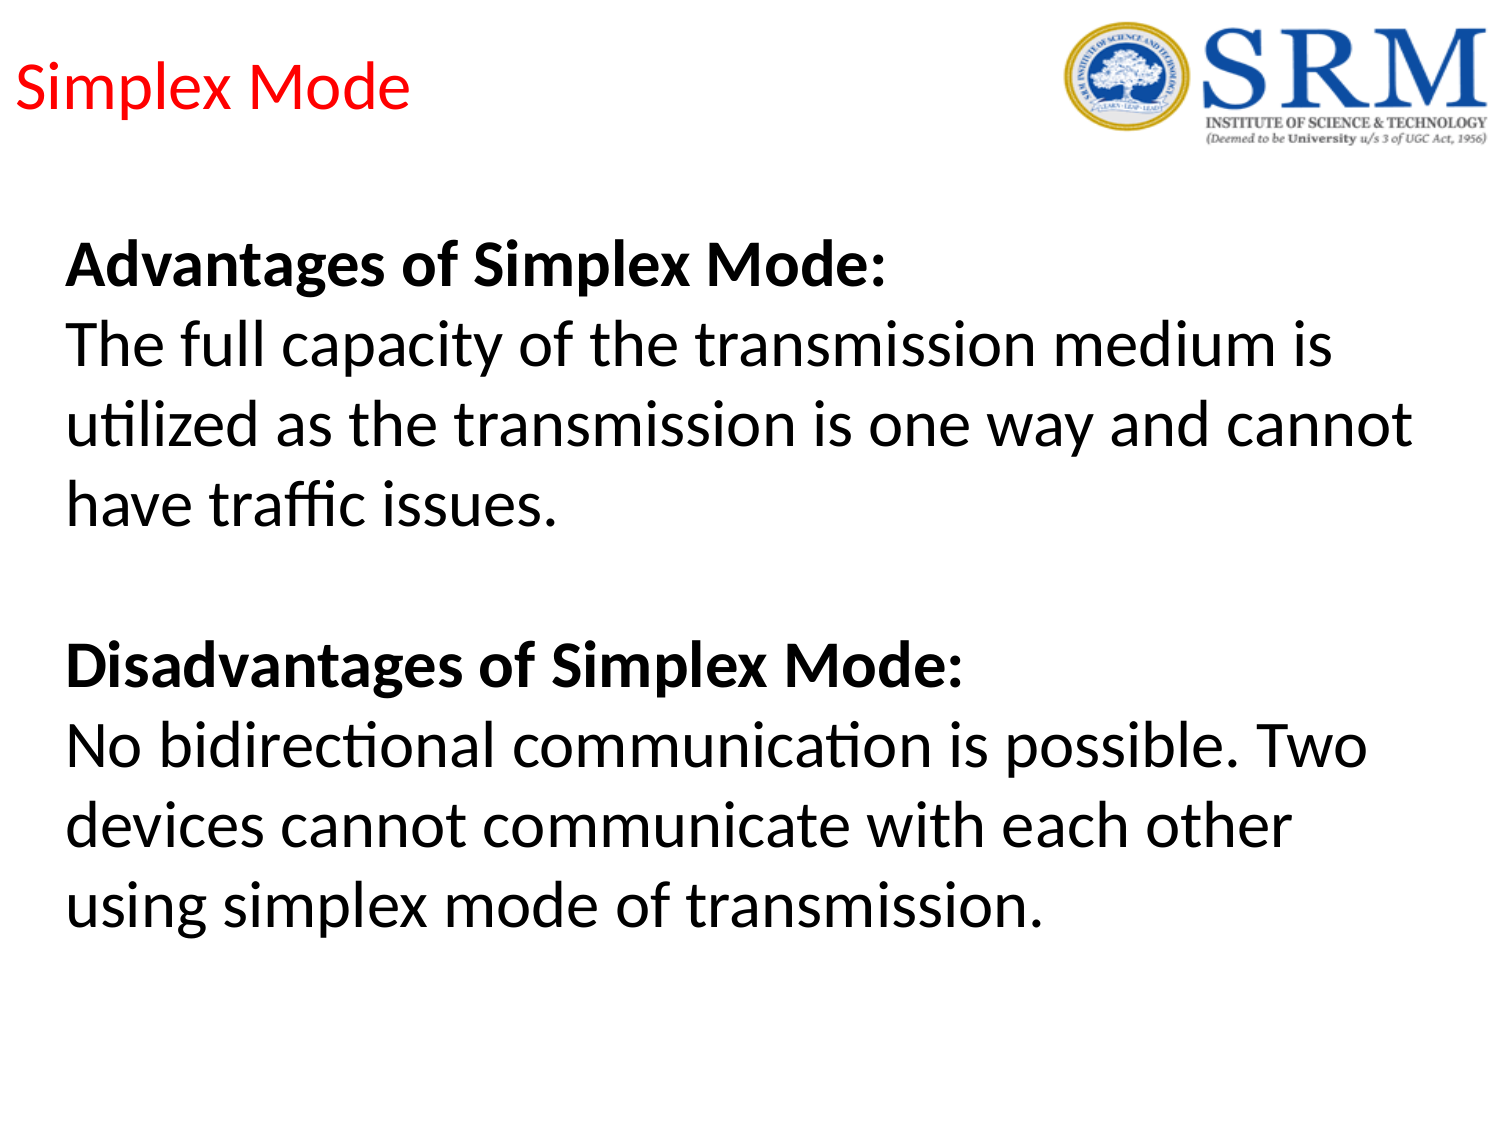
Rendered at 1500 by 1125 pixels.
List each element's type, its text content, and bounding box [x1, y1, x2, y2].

picture [1059, 0, 1500, 162]
title Simplex Mode [0, 0, 1050, 175]
text_box Advantages of Simplex Mode: The full capacity of the transmission medium is utilized as the transmission is one way and cannot have traffic issues. Disadvantages of Simplex Mode: No bidirectional communication is possible. Two devices cannot communicate with each other using simplex mode of transmission. [49, 212, 1463, 1025]
